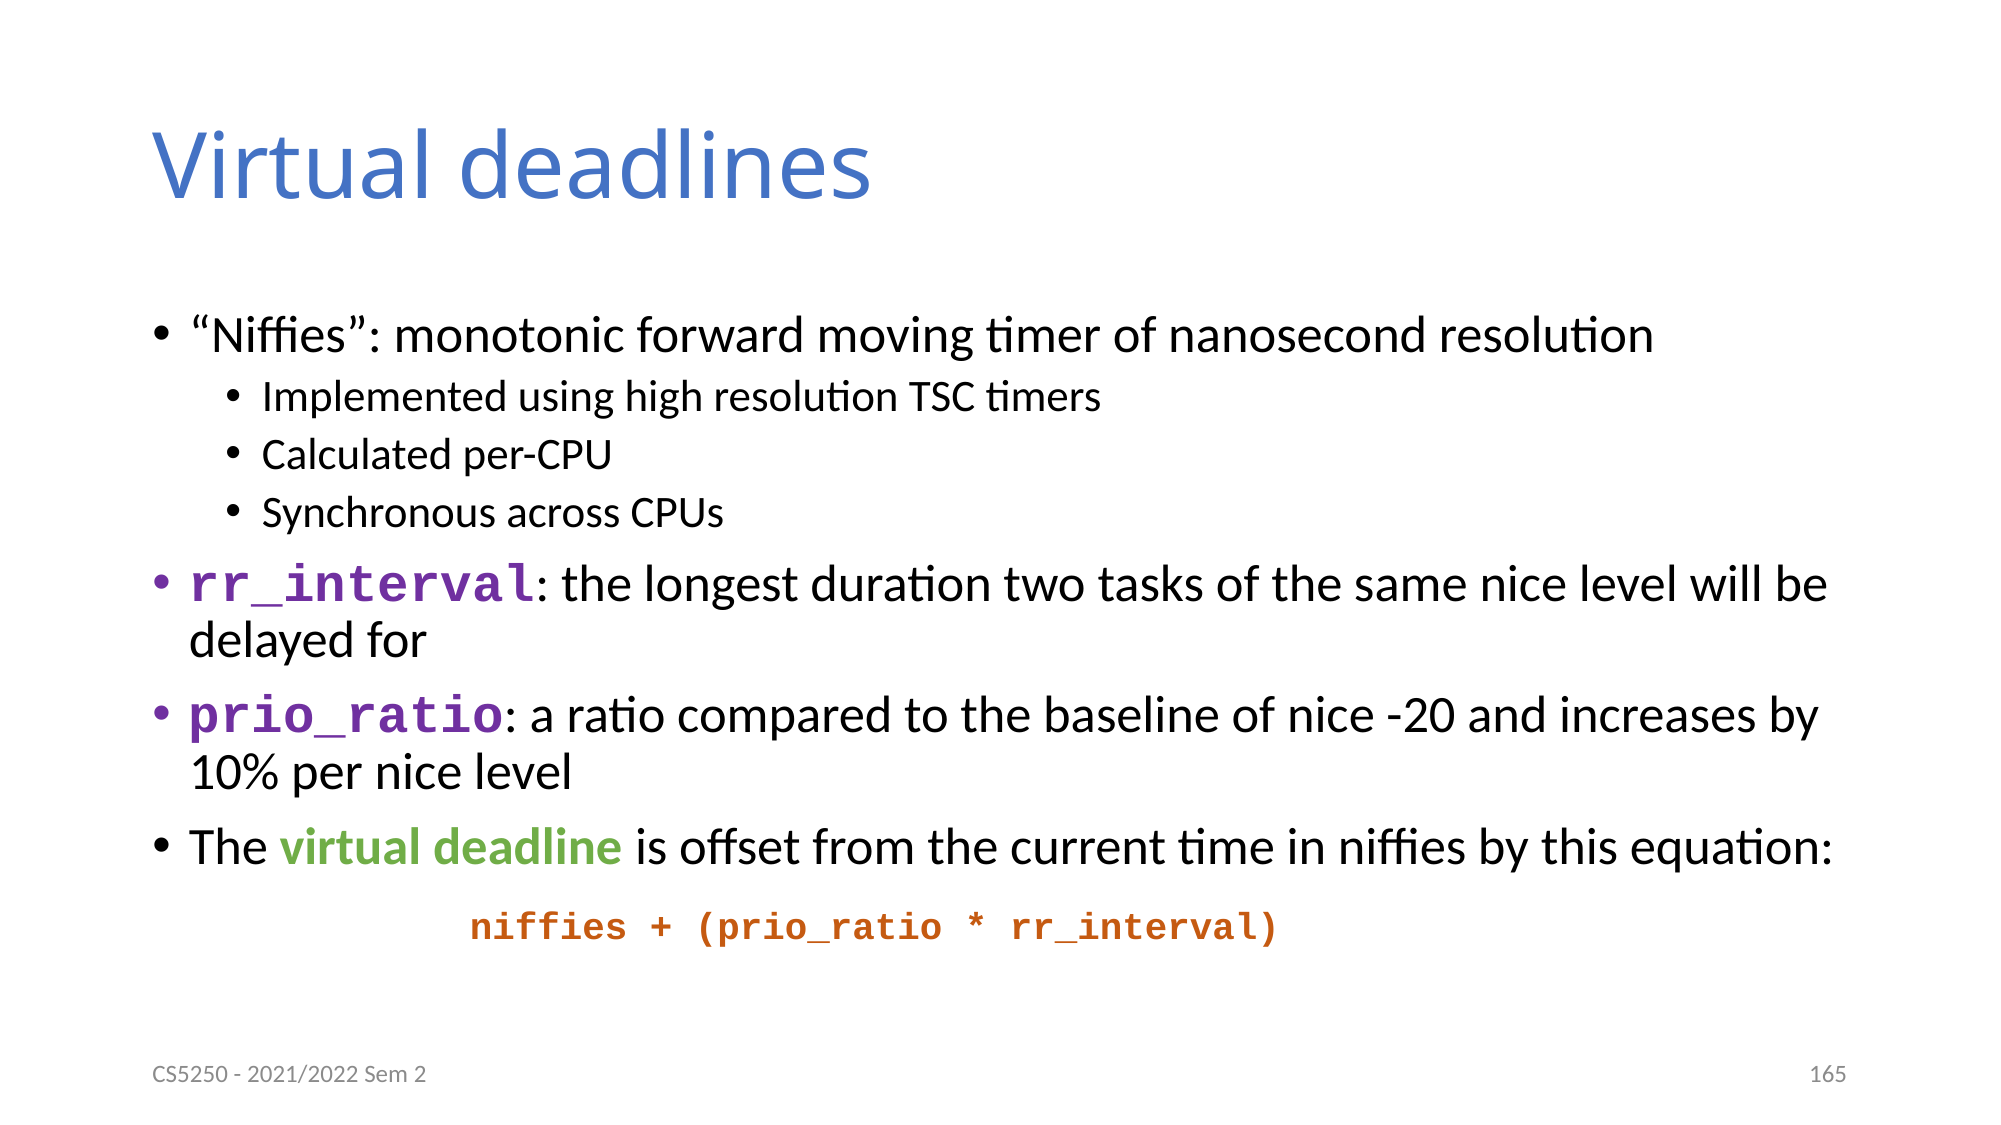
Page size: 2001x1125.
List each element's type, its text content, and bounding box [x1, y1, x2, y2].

slide_number 165 [1412, 1042, 1863, 1103]
slide_number CS5250 - 2021/2022 Sem 2 [137, 1042, 588, 1103]
list “Niffies”: monotonic forward moving timer of nanosecond resolution Implemented using high resolution TSC timers Calculated per-CPU Synchronous across CPUs rr_interval: the longest duration two tasks of the same nice level will be delayed for prio_ratio: a ratio compared to the baseline of nice -20 and increases by 10% per nice level The virtual deadline is offset from the current time in niffies by this equation: niffies + (prio_ratio * rr_interval) [137, 299, 1863, 1014]
title Virtual deadlines [137, 59, 1863, 278]
